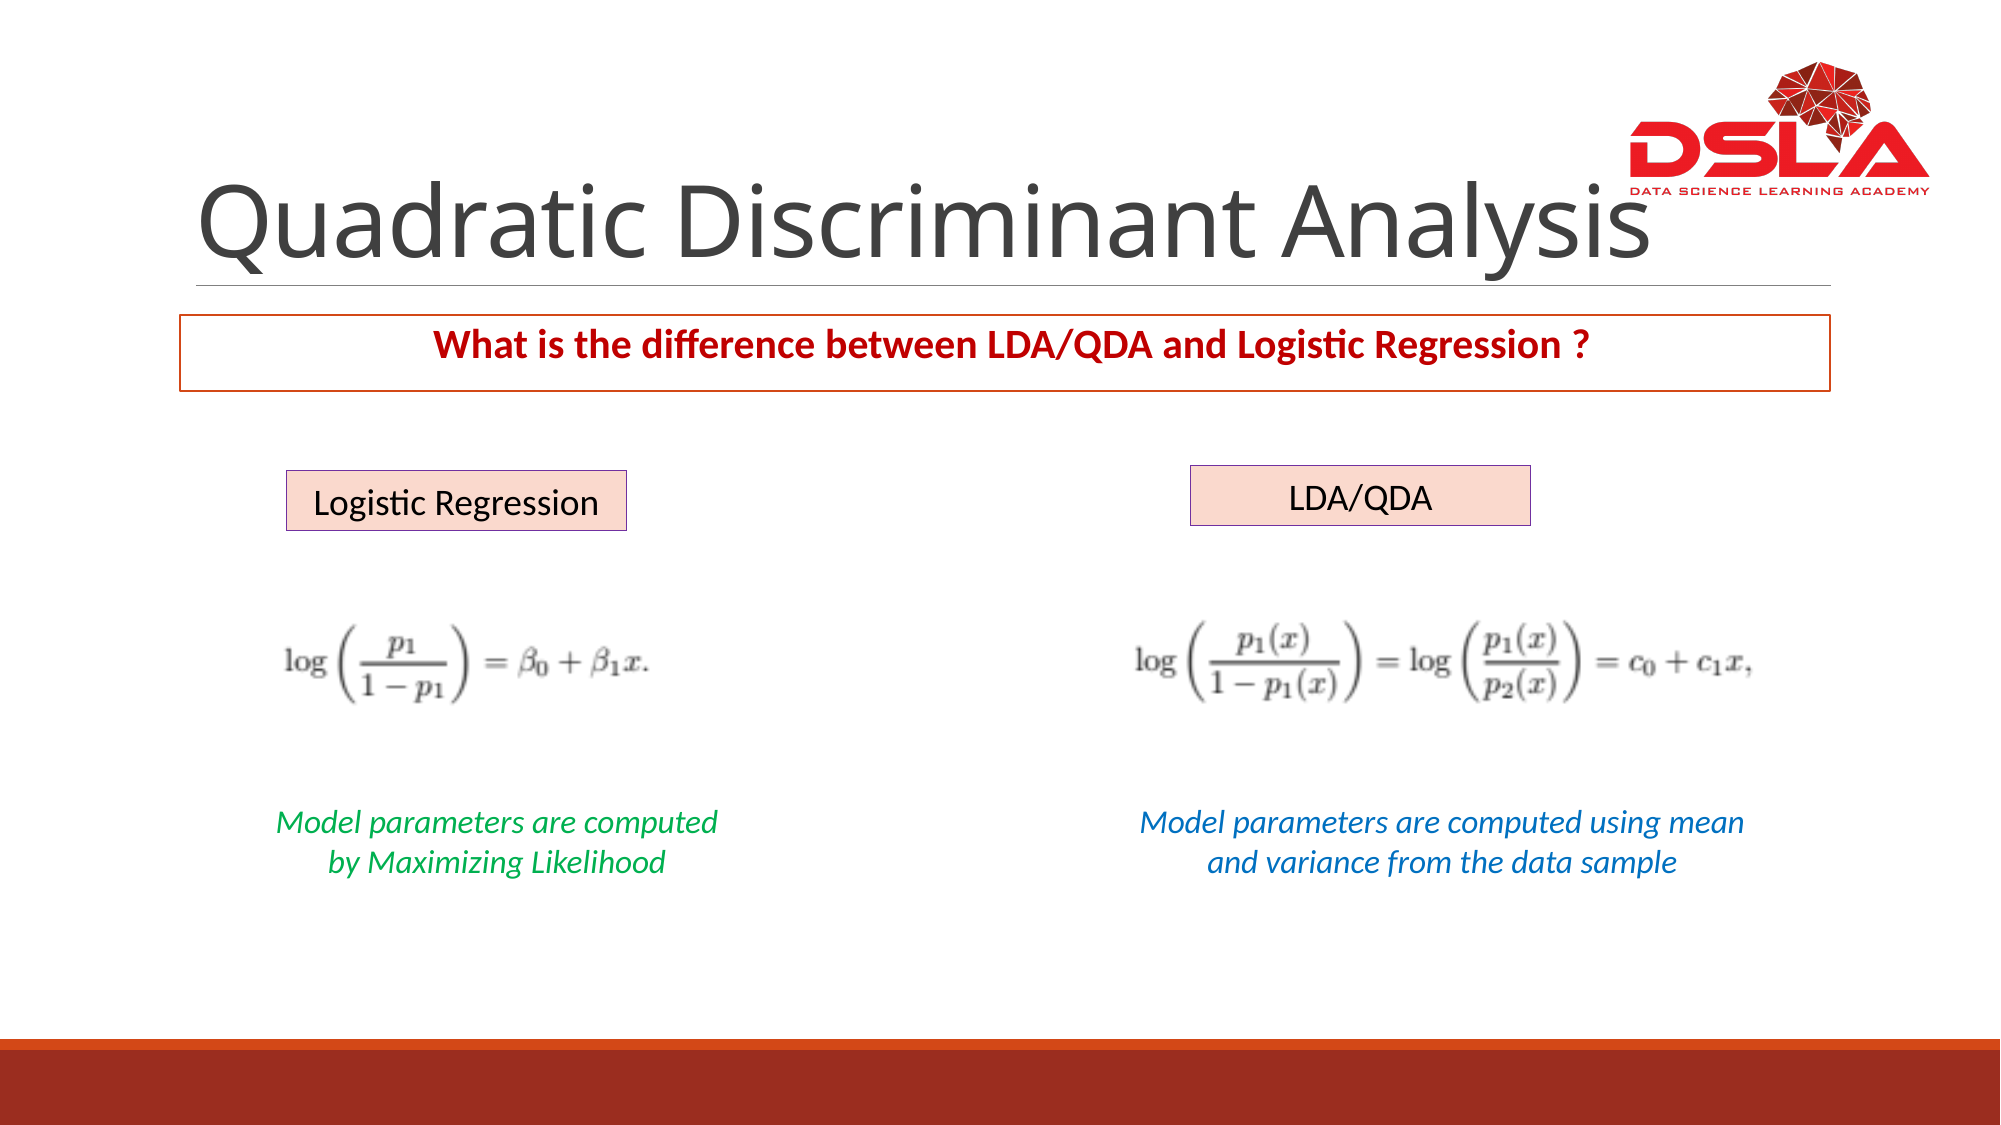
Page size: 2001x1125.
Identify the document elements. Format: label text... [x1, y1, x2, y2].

picture [248, 609, 666, 715]
title Quadratic Discriminant Analysis [180, 47, 1830, 285]
text_box Logistic Regression [286, 470, 627, 531]
text_box Model parameters are computed by Maximizing Likelihood [248, 792, 746, 888]
picture [1605, 16, 1973, 242]
list What is the difference between LDA/QDA and Logistic Regression ? [179, 314, 1831, 392]
text_box Model parameters are computed using mean and variance from the data sample [1122, 792, 1764, 888]
picture [1121, 600, 1764, 715]
text_box LDA/QDA [1190, 465, 1531, 526]
